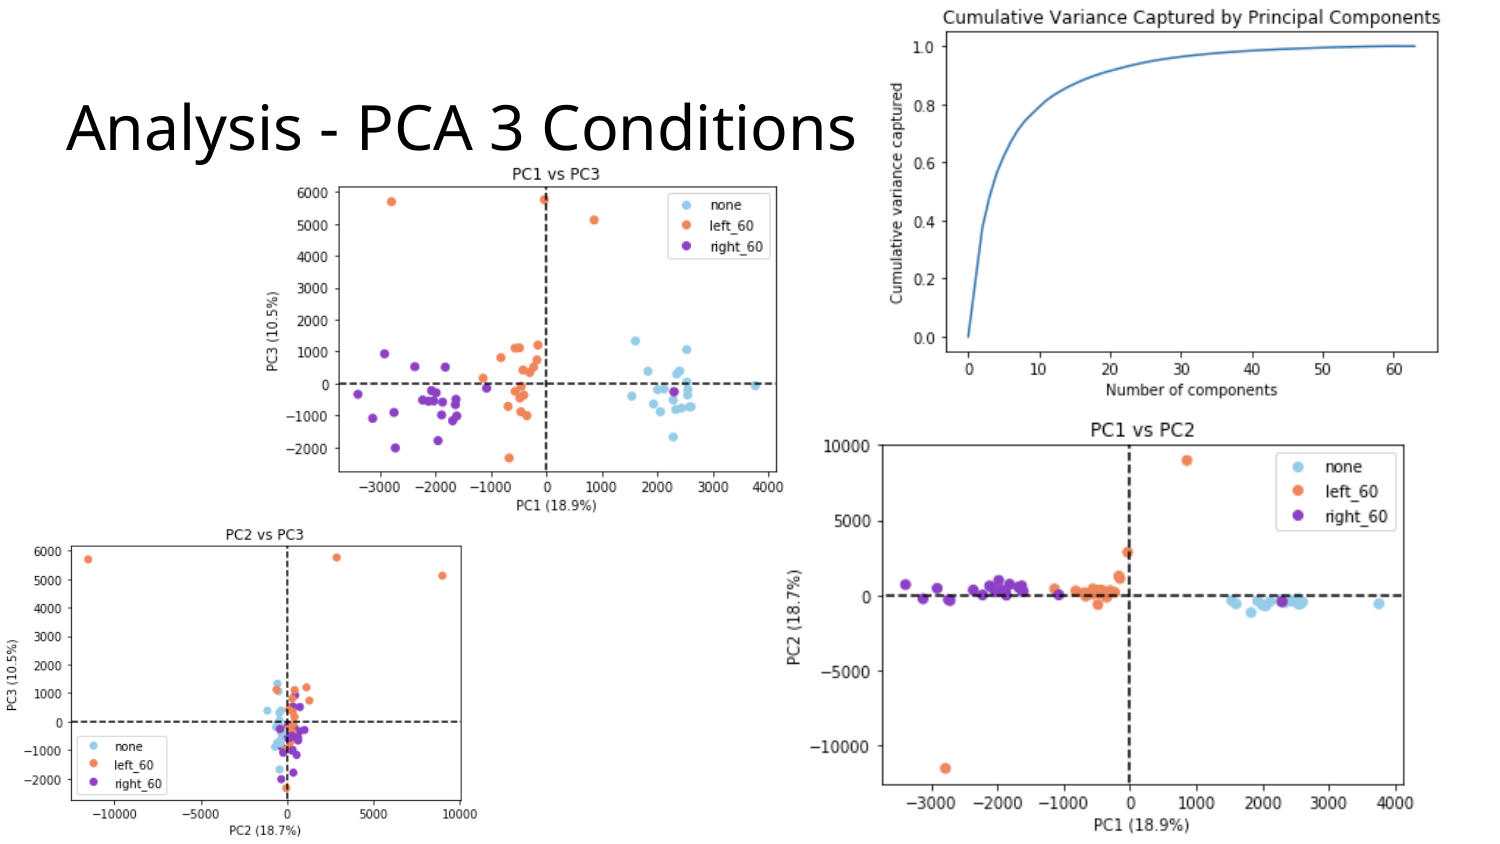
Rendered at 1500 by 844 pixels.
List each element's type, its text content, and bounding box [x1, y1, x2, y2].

title Analysis - PCA 3 Conditions [51, 72, 878, 167]
picture [0, 158, 1422, 842]
picture [883, 0, 1450, 403]
